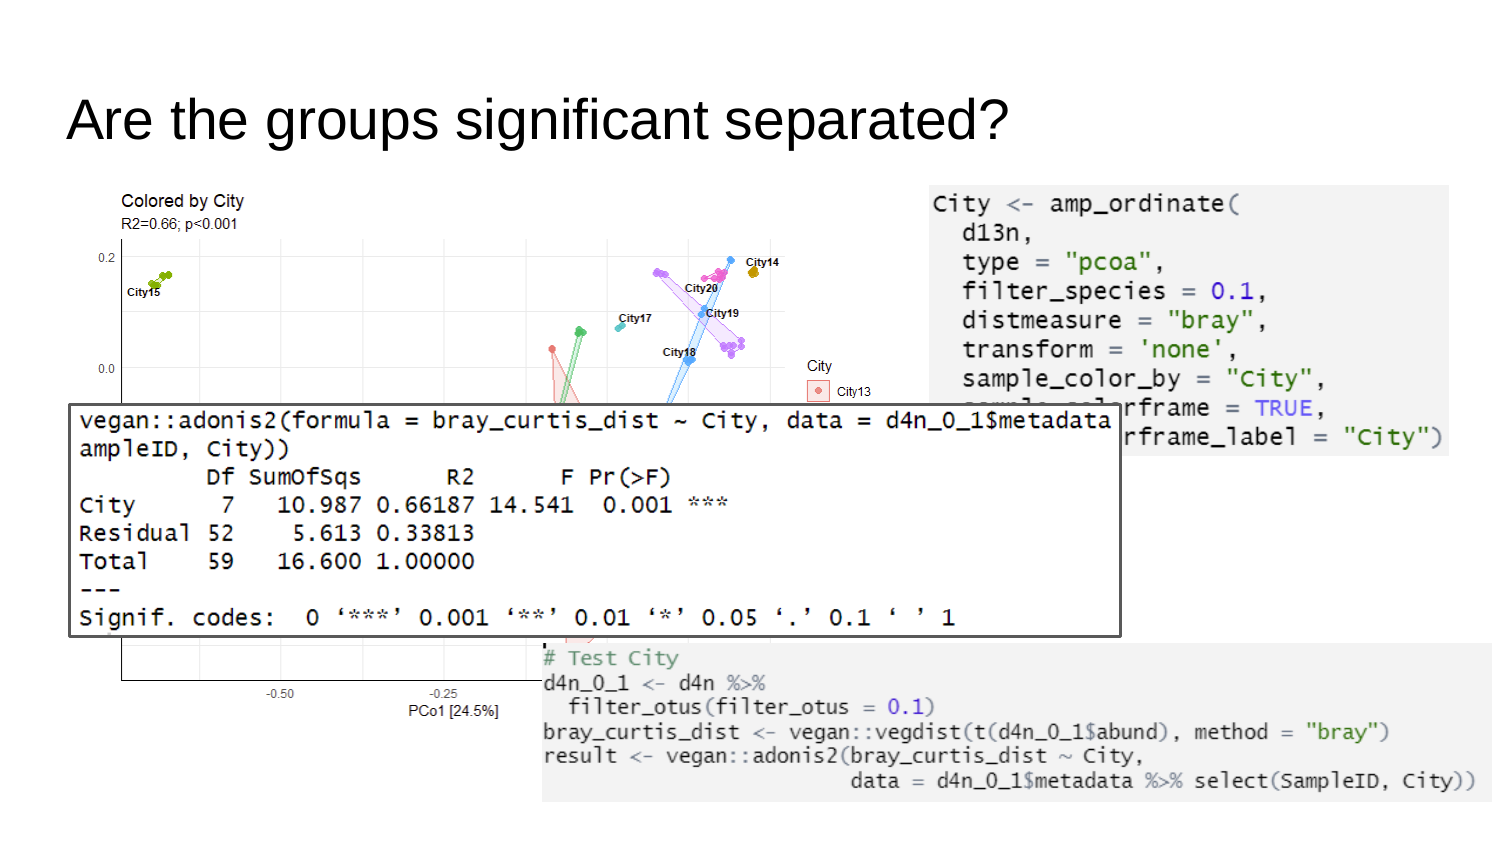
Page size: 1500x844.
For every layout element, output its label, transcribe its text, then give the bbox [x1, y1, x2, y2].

title Are the groups significant separated? [51, 72, 1449, 167]
picture [70, 184, 1492, 803]
